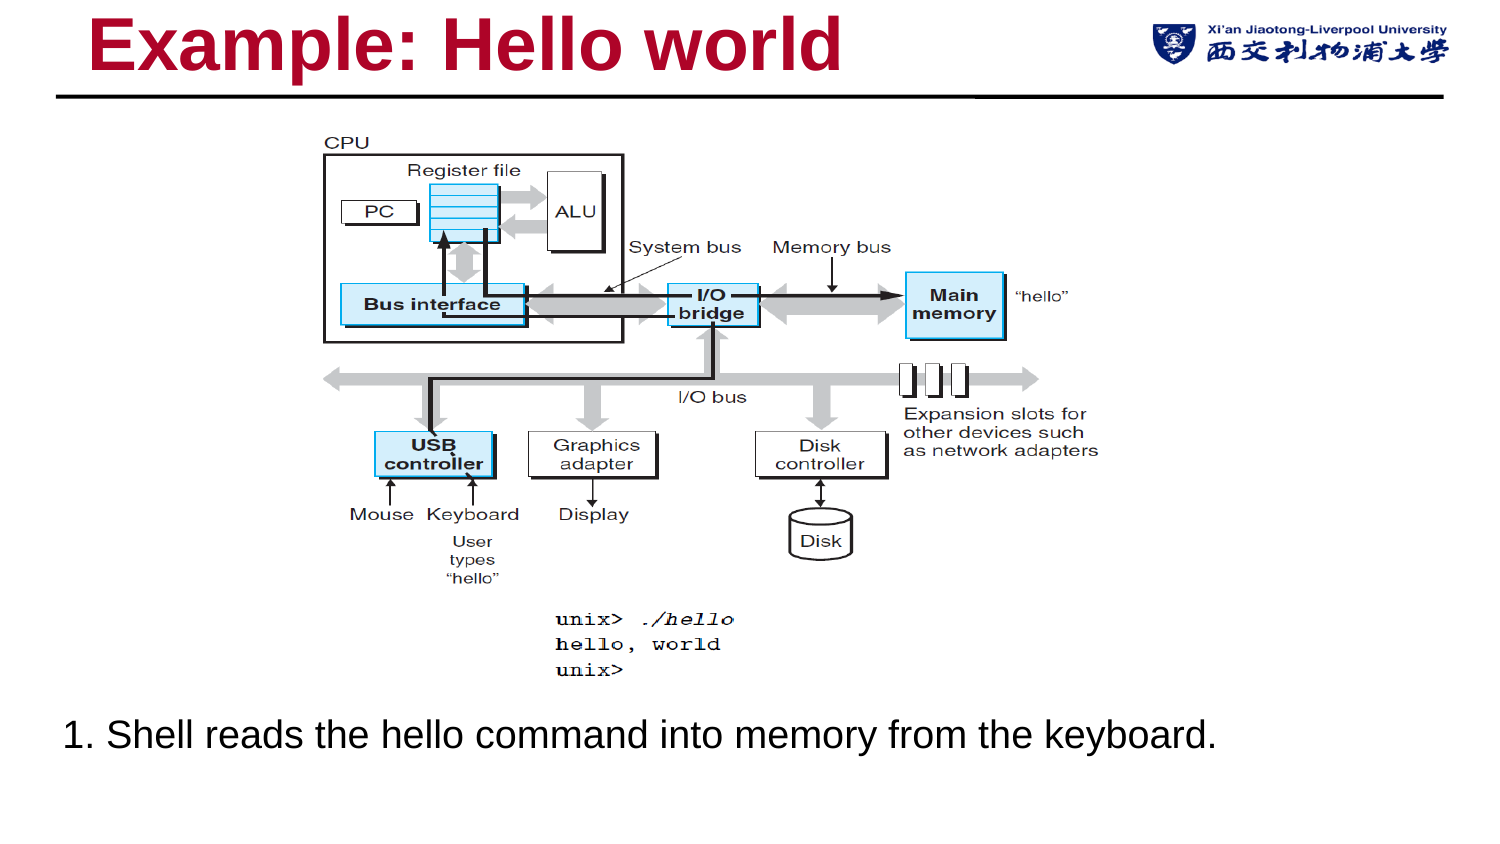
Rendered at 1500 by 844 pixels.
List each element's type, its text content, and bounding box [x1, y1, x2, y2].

picture [549, 604, 821, 682]
list 1. Shell reads the hello command into memory from the keyboard. [57, 703, 1443, 836]
title Example: Hello world [82, 15, 1418, 89]
picture [307, 130, 1116, 592]
picture [1149, 11, 1453, 75]
